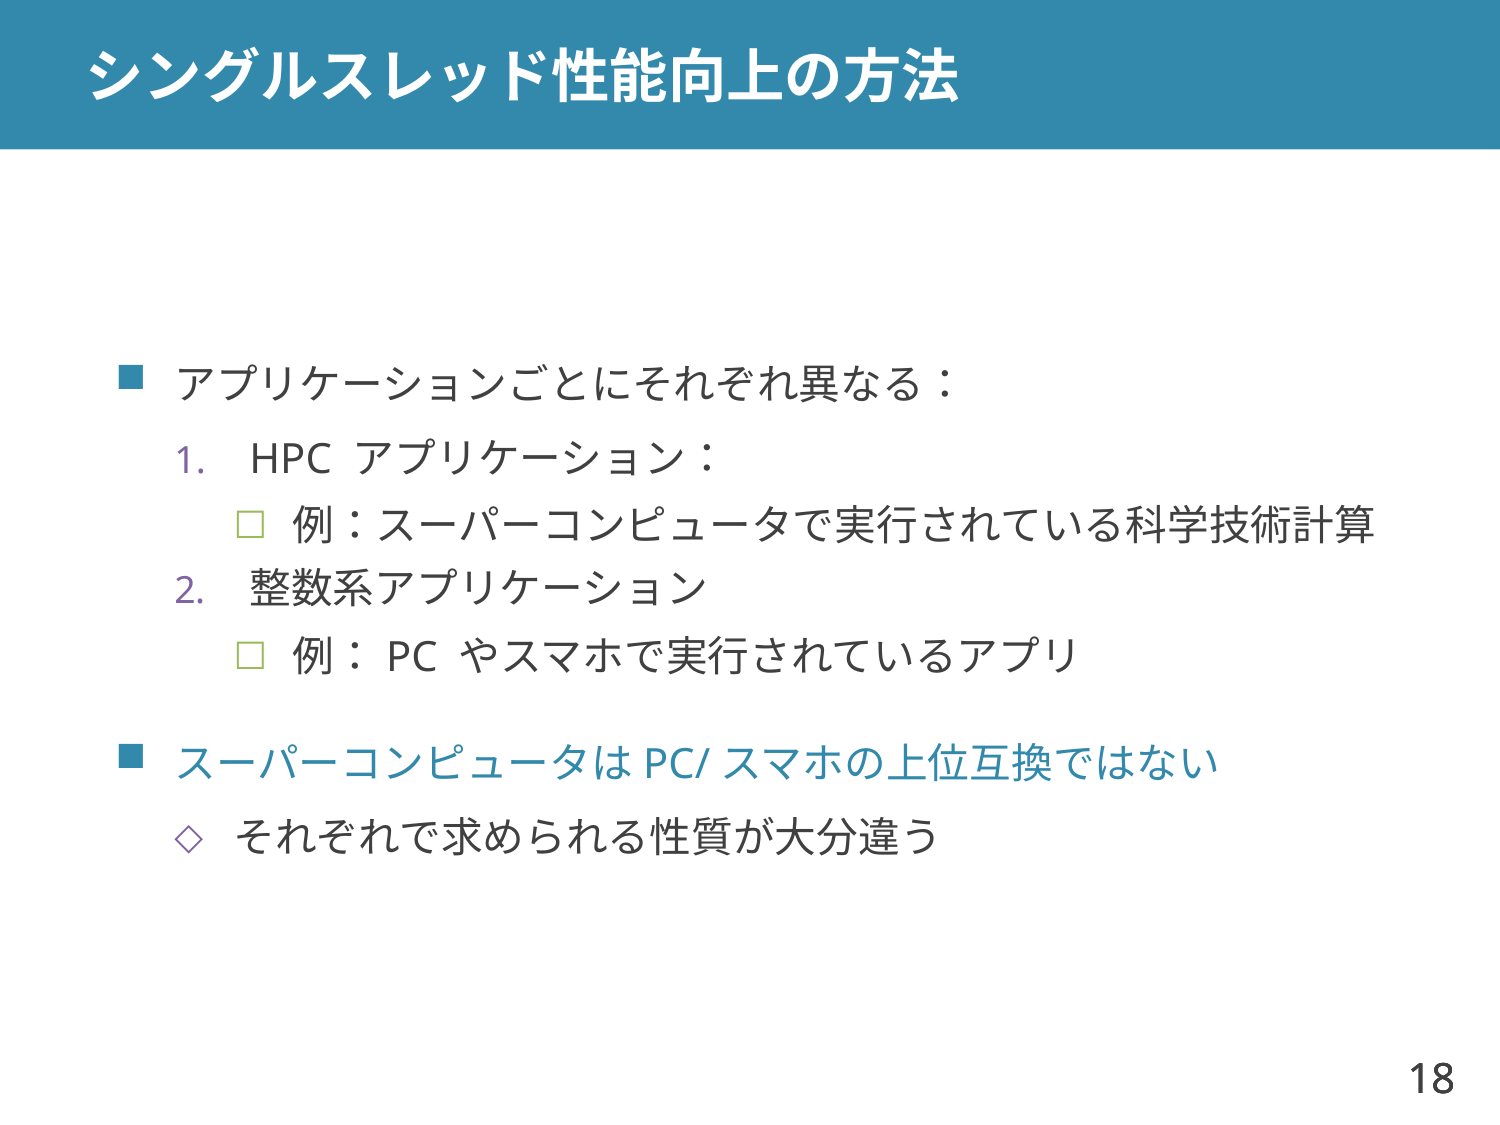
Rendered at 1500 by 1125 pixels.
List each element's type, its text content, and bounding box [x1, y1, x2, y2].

list アプリケーションごとにそれぞれ異なる： HPC アプリケーション： 例：スーパーコンピュータで実行されている科学技術計算 整数系アプリケーション 例：PC やスマホで実行されているアプリ スーパーコンピュータはPC/スマホの上位互換ではない それぞれで求められる性質が大分違う [100, 178, 1459, 1036]
title シングルスレッド性能向上の方法 [70, 0, 1500, 150]
